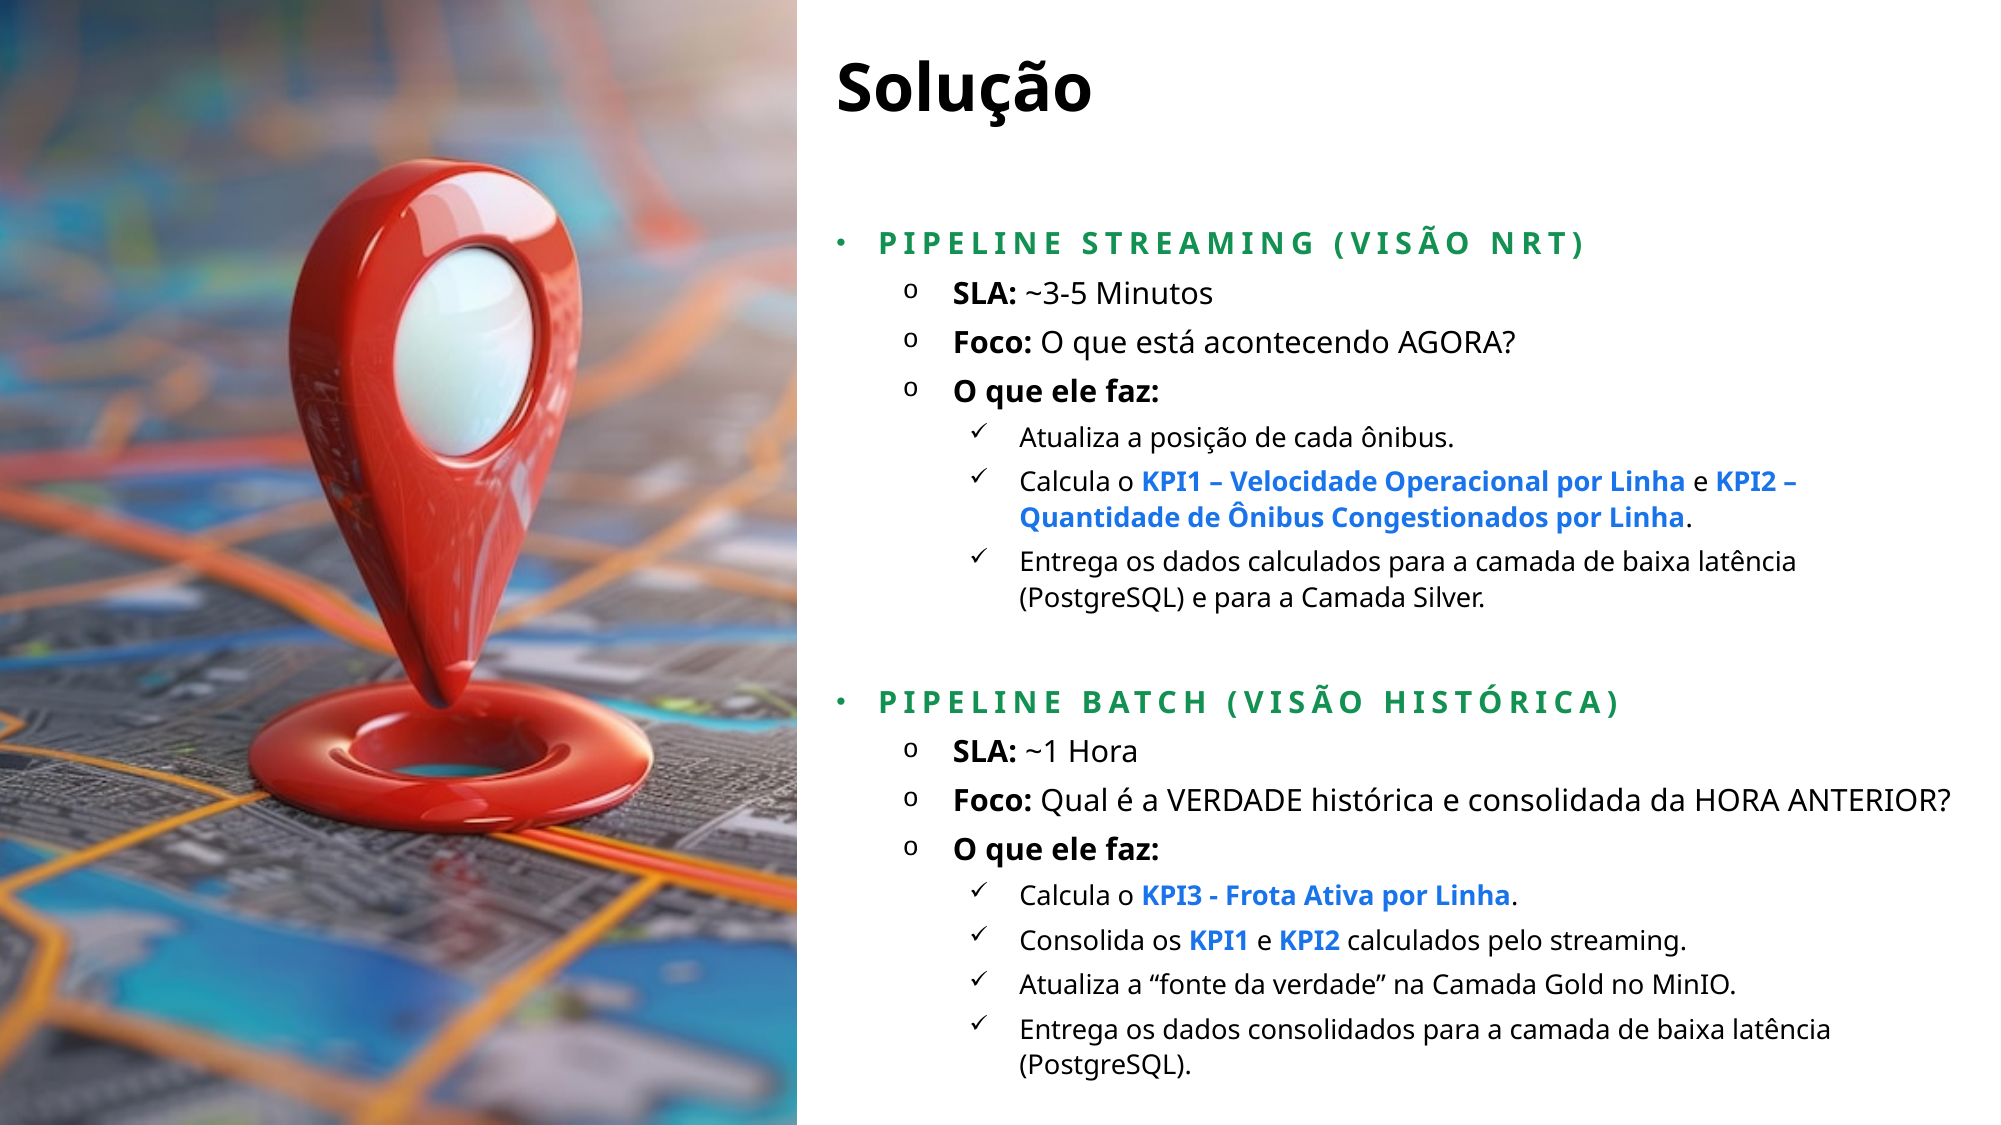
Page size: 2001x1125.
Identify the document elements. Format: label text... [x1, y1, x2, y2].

picture [0, 0, 797, 1125]
subtitle Pipeline Streaming (visão nrt) SLA: ~3-5 Minutos Foco: O que está acontecendo AGORA? O que ele faz: Atualiza a posição de cada ônibus. Calcula o KPI1 – Velocidade Operacional por Linha e KPI2 – Quantidade de Ônibus Congestionados por Linha. Entrega os dados calculados para a camada de baixa latência (PostgreSQL) e para a Camada Silver. Pipeline Batch (visão histórica) SLA: ~1 Hora Foco: Qual é a VERDADE histórica e consolidada da HORA ANTERIOR? O que ele faz: Calcula o KPI3 - Frota Ativa por Linha. Consolida os KPI1 e KPI2 calculados pelo streaming. Atualiza a “fonte da verdade” na Camada Gold no MinIO. Entrega os dados consolidados para a camada de baixa latência (PostgreSQL). [821, 176, 1974, 1088]
title Solução [821, 36, 1457, 167]
